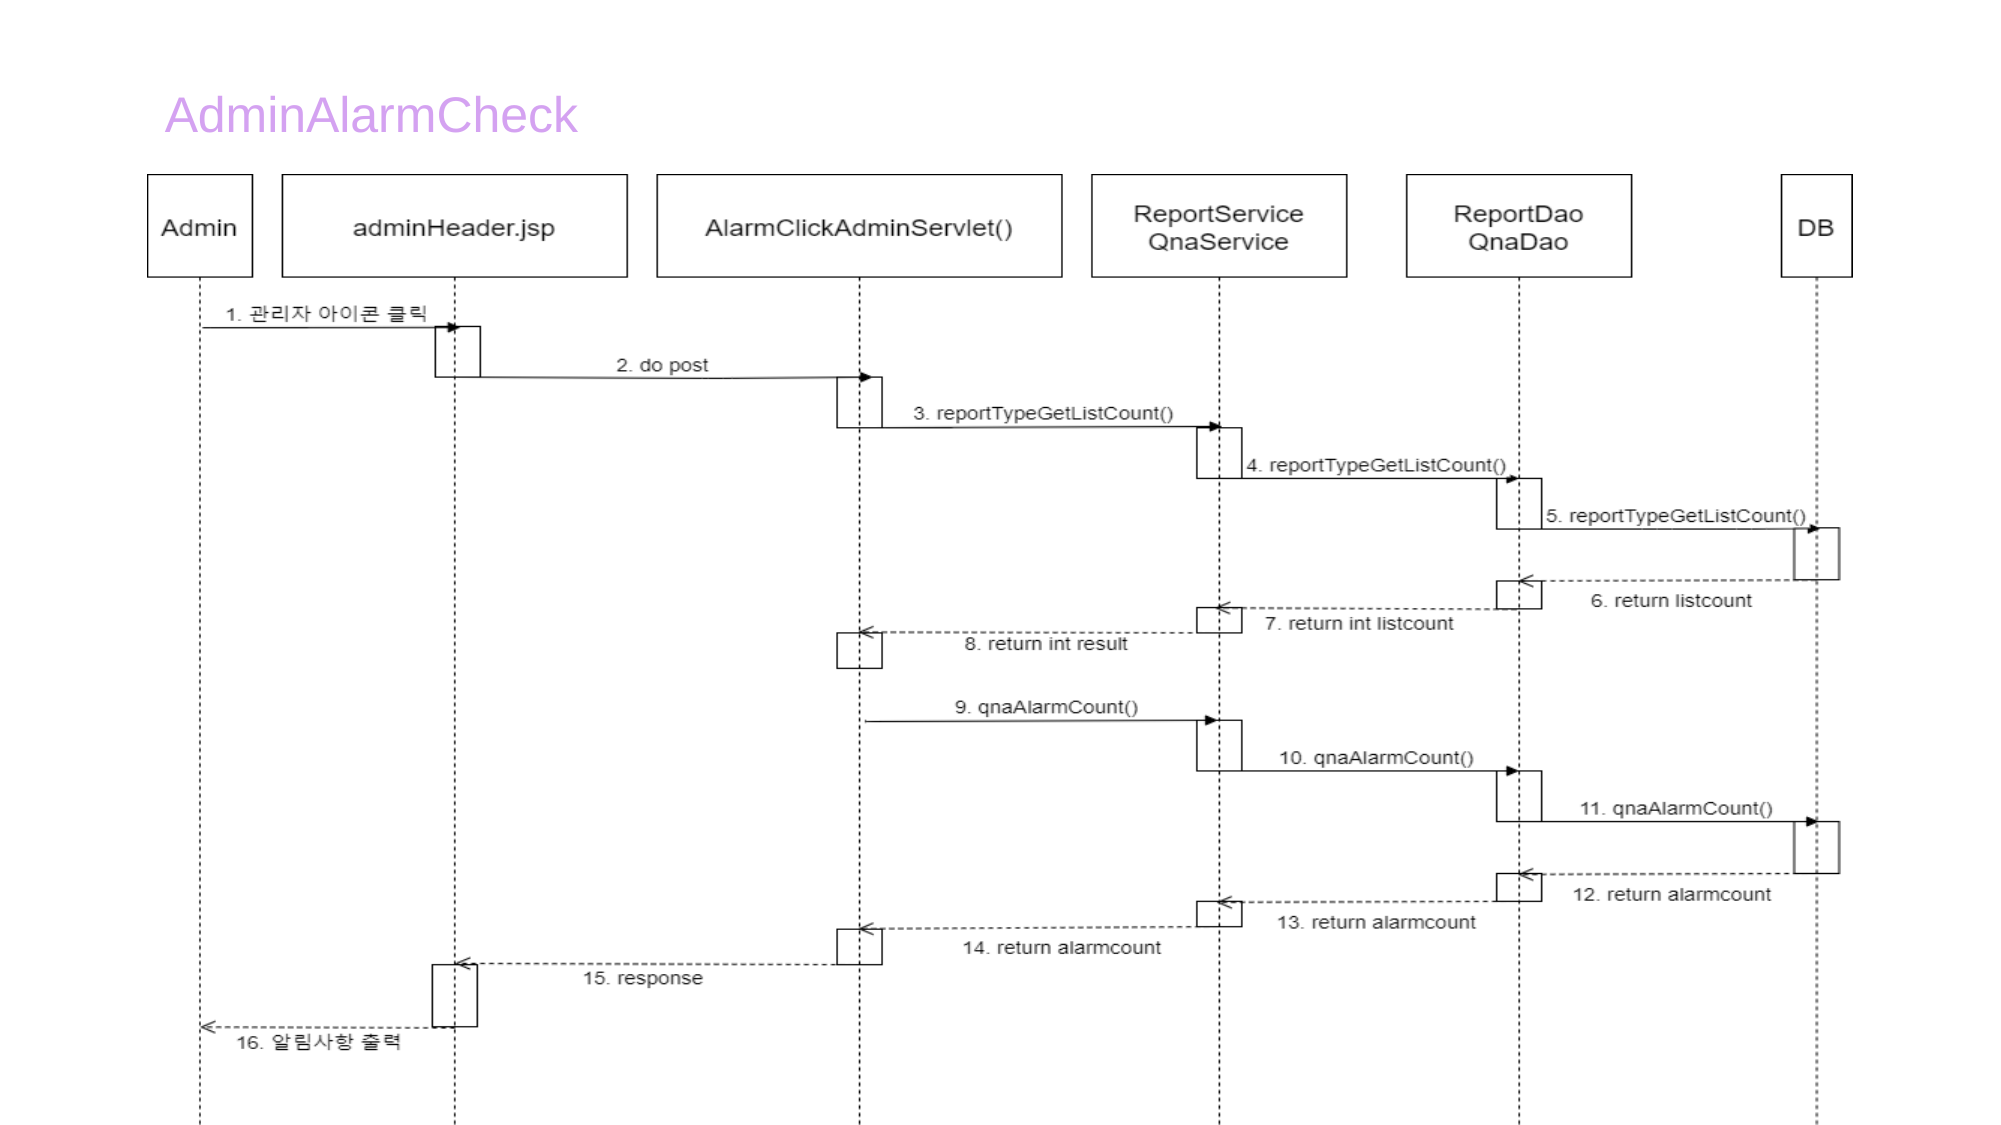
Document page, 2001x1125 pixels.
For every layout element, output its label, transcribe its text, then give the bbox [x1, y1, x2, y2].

text_box AdminAlarmCheck [149, 74, 600, 150]
picture [147, 174, 1853, 1125]
